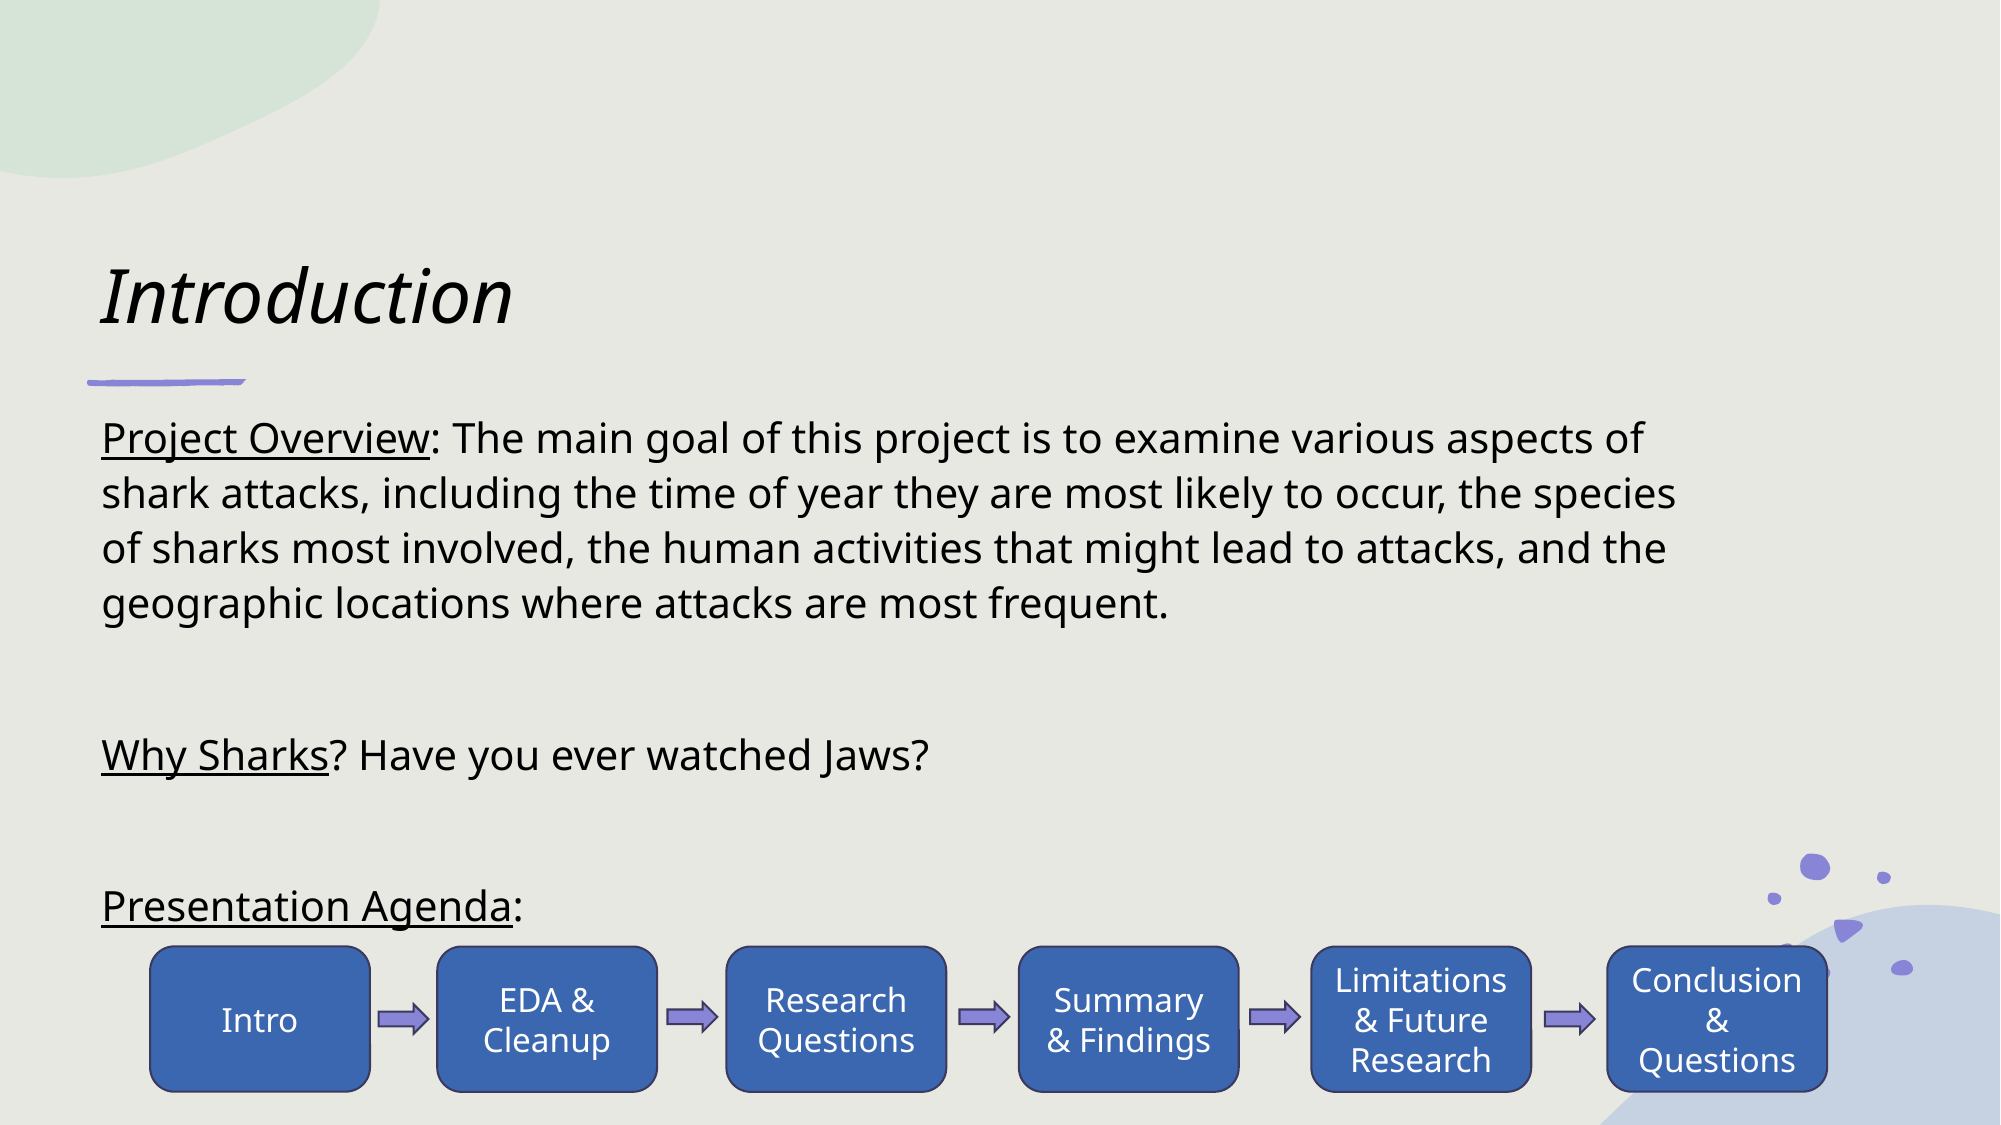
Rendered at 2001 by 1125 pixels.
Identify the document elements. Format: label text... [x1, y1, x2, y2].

text_box Conclusion & Questions [1606, 945, 1829, 1093]
text_box Intro [149, 945, 372, 1093]
text_box [958, 999, 1011, 1035]
text_box [1249, 999, 1302, 1035]
list Project Overview: The main goal of this project is to examine various aspects of shark attacks, including the time of year they are most likely to occur, the species of sharks most involved, the human activities that might lead to attacks, and the geographic locations where attacks are most frequent. Why Sharks? Have you ever watched Jaws? Presentation Agenda: [86, 399, 1740, 982]
text_box Summary & Findings [1017, 945, 1240, 1093]
text_box Limitations & Future Research [1310, 945, 1533, 1093]
text_box [1543, 1001, 1597, 1037]
title Introduction [86, 129, 1740, 347]
text_box Research Questions [725, 945, 948, 1093]
text_box EDA & Cleanup [436, 945, 659, 1093]
text_box [377, 1001, 430, 1037]
text_box [666, 999, 719, 1035]
